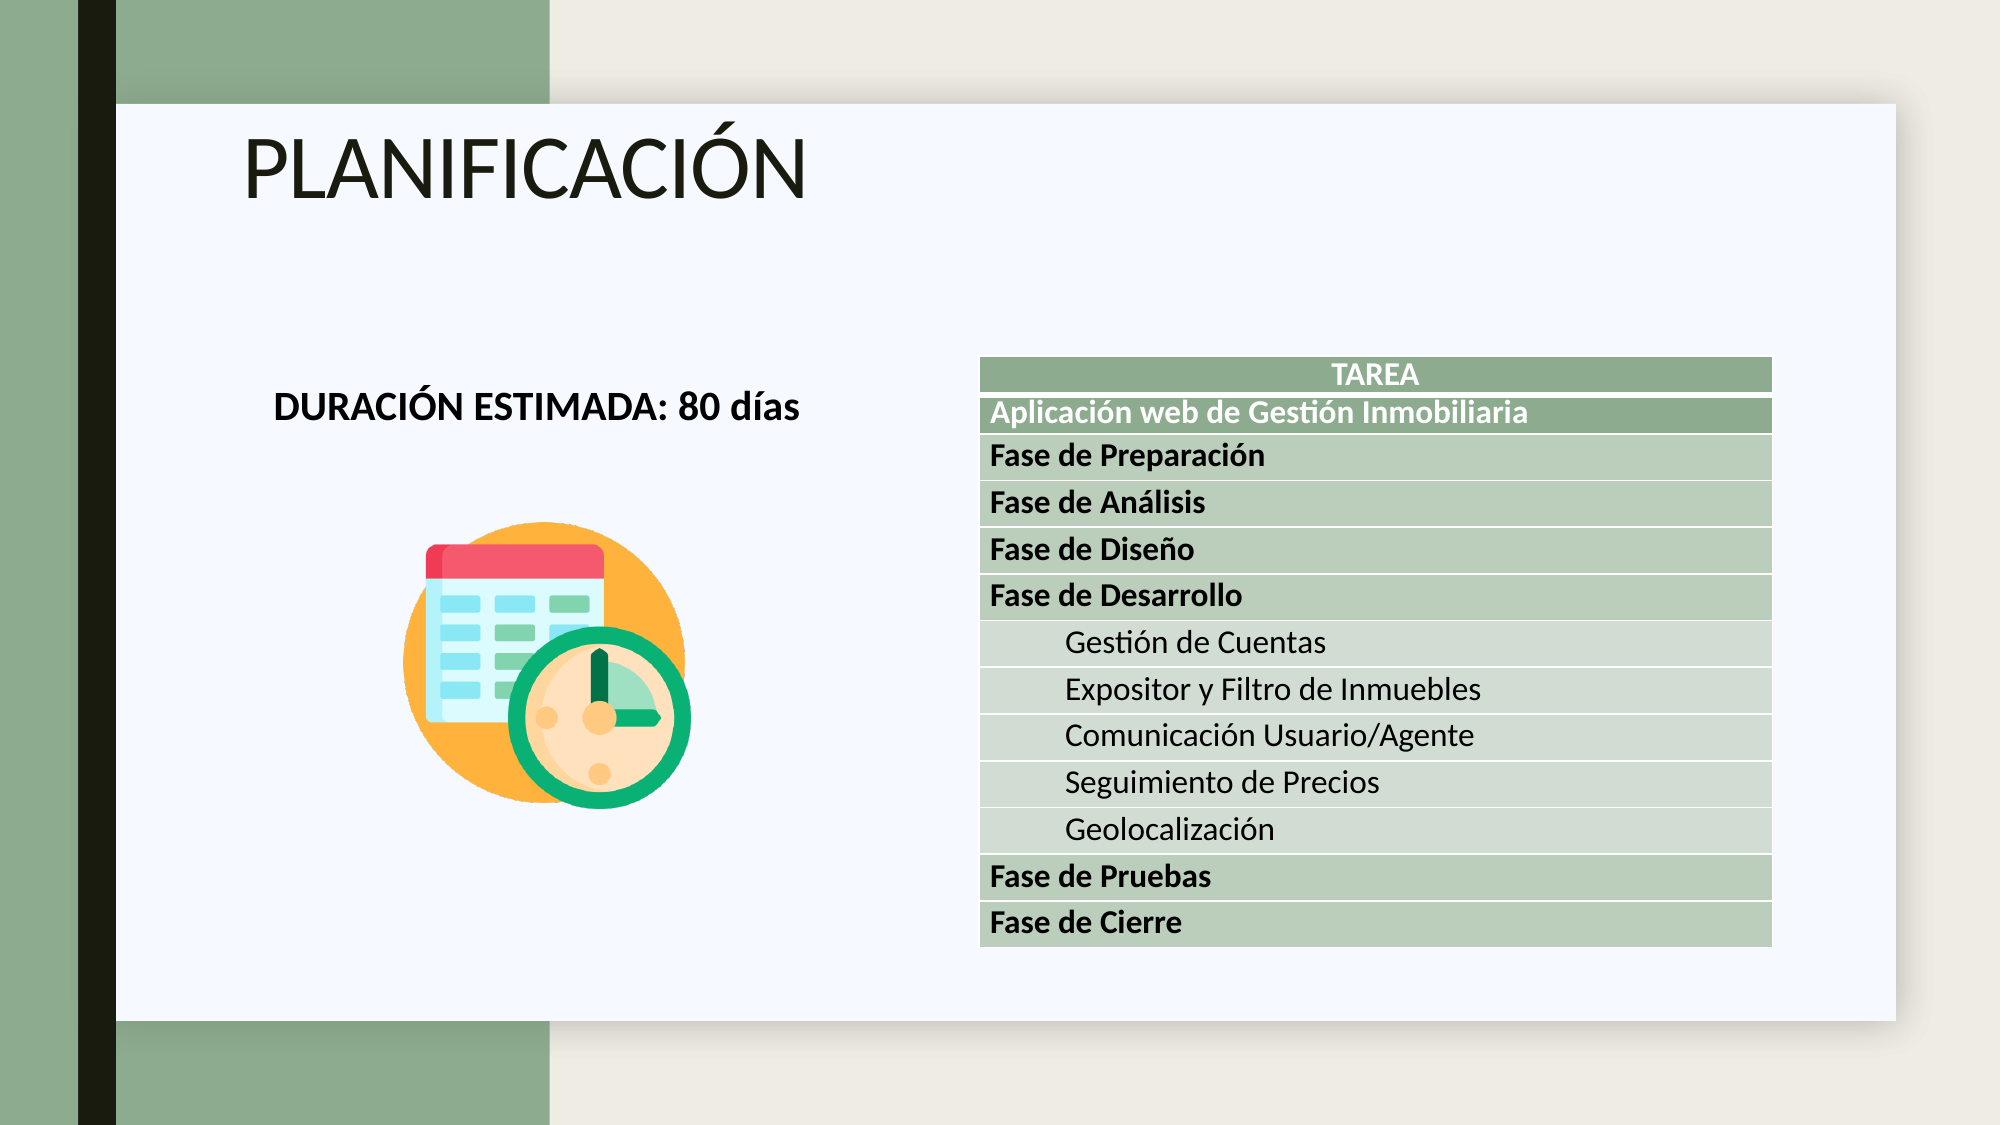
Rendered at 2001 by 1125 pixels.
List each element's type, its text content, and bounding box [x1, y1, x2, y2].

table_cell Seguimiento de Precios [980, 762, 1772, 807]
table_cell Fase de Diseño [980, 528, 1772, 573]
table_cell Fase de Cierre [980, 902, 1772, 947]
table_cell Expositor y Filtro de Inmuebles [980, 668, 1772, 713]
list DURACIÓN ESTIMADA: 80 días [258, 381, 848, 543]
picture [403, 522, 691, 809]
table_cell Geolocalización [980, 808, 1772, 853]
table_cell Aplicación web de Gestión Inmobiliaria [980, 398, 1772, 433]
table_header TAREA [980, 357, 1772, 392]
table_cell Fase de Análisis [980, 481, 1772, 526]
table_cell Fase de Pruebas [980, 855, 1772, 900]
text_box [76, 0, 119, 1125]
table_cell Comunicación Usuario/Agente [980, 715, 1772, 760]
table_cell Fase de Desarrollo [980, 575, 1772, 620]
table_cell Fase de Preparación [980, 435, 1772, 480]
title planificación [227, 112, 1890, 357]
table_cell Gestión de Cuentas [980, 621, 1772, 666]
